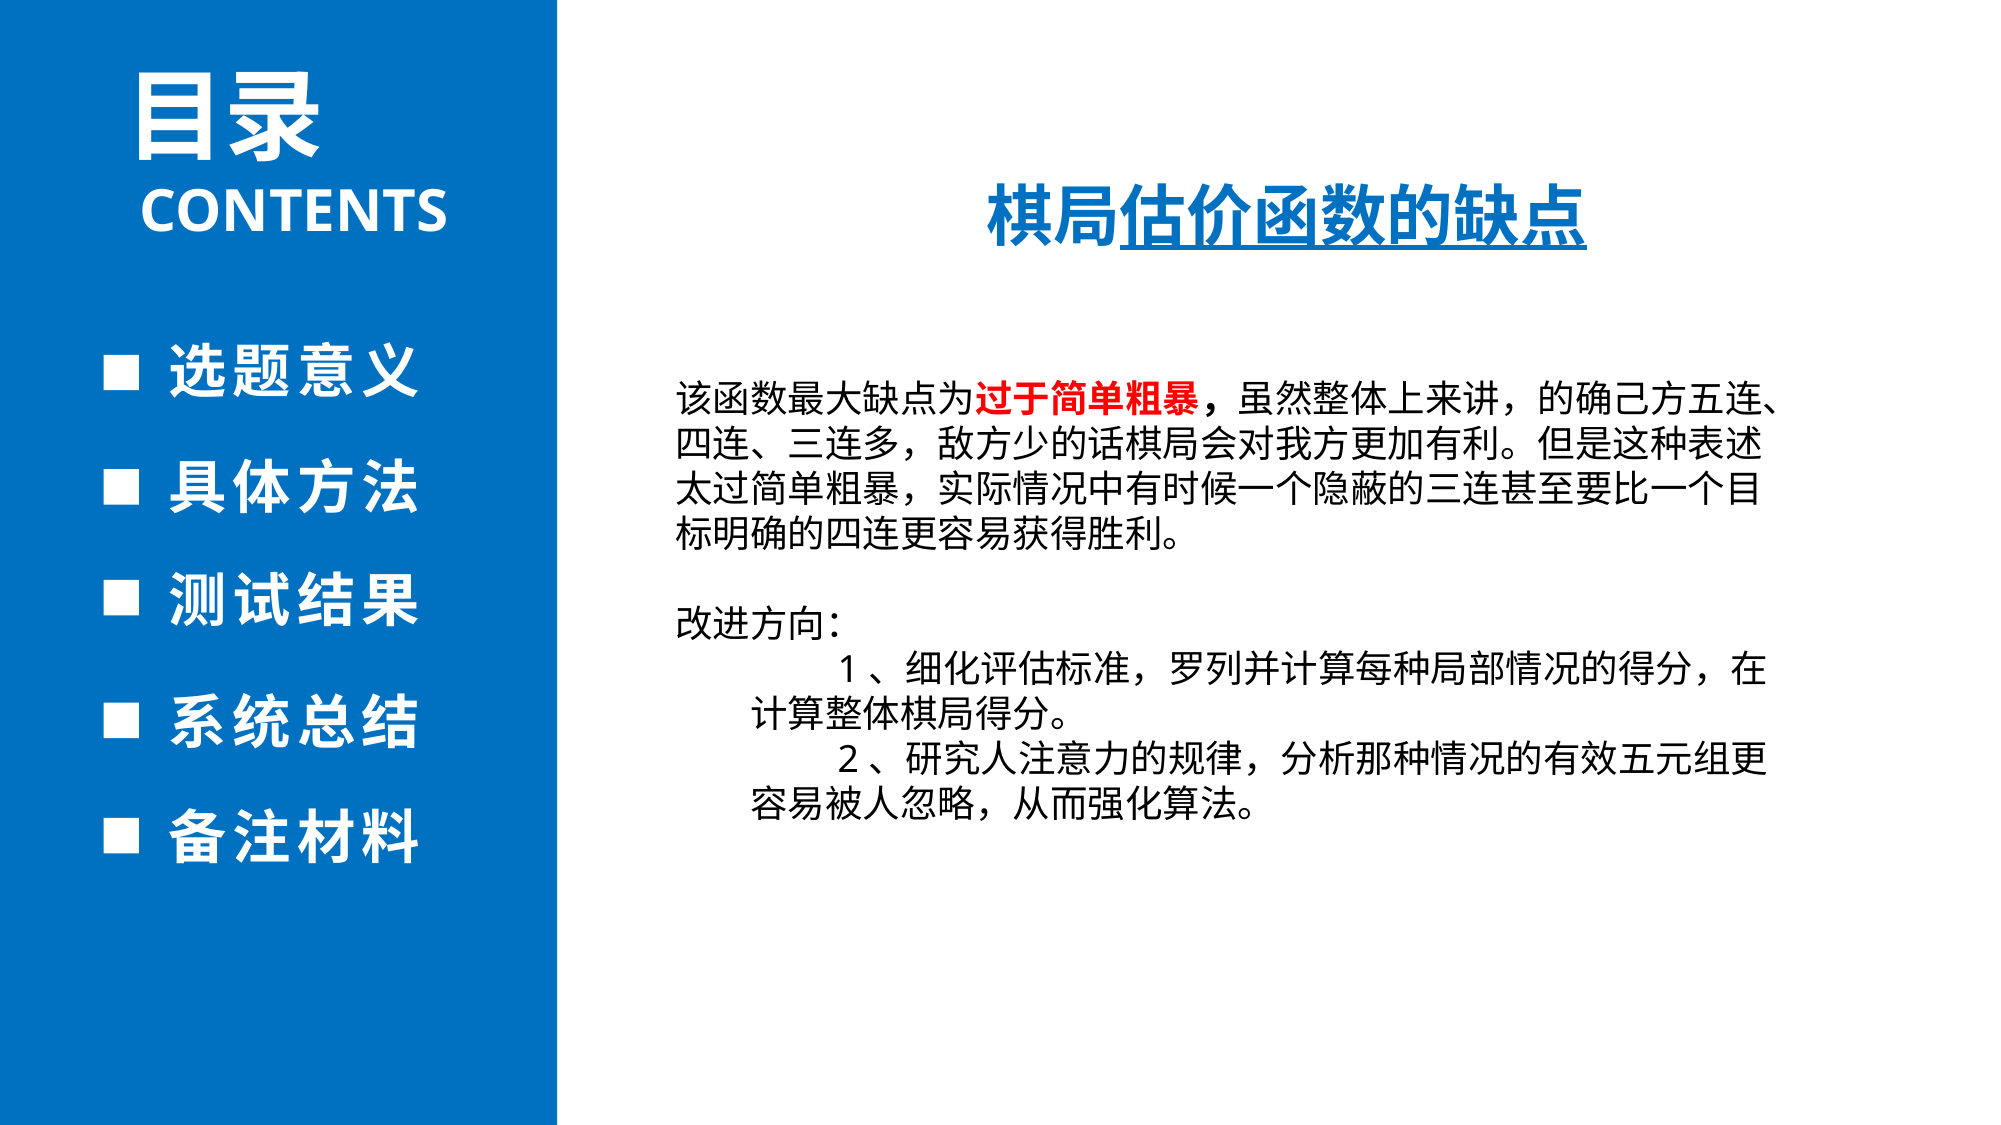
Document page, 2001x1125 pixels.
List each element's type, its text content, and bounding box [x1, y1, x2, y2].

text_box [103, 792, 443, 879]
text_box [103, 677, 443, 764]
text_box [72, 45, 485, 252]
text_box 棋局估价函数的缺点 [914, 166, 1659, 278]
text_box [103, 555, 443, 641]
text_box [103, 443, 443, 529]
text_box [0, 0, 558, 1125]
text_box 该函数最大缺点为过于简单粗暴，虽然整体上来讲，的确己方五连、四连、三连多，敌方少的话棋局会对我方更加有利。但是这种表述太过简单粗暴，实际情况中有时候一个隐蔽的三连甚至要比一个目标明确的四连更容易获得胜利。 改进方向： 1、细化评估标准，罗列并计算每种局部情况的得分，在计算整体棋局得分。 2、研究人注意力的规律，分析那种情况的有效五元组更容易被人忽略，从而强化算法。 [660, 367, 1784, 833]
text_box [103, 326, 443, 413]
